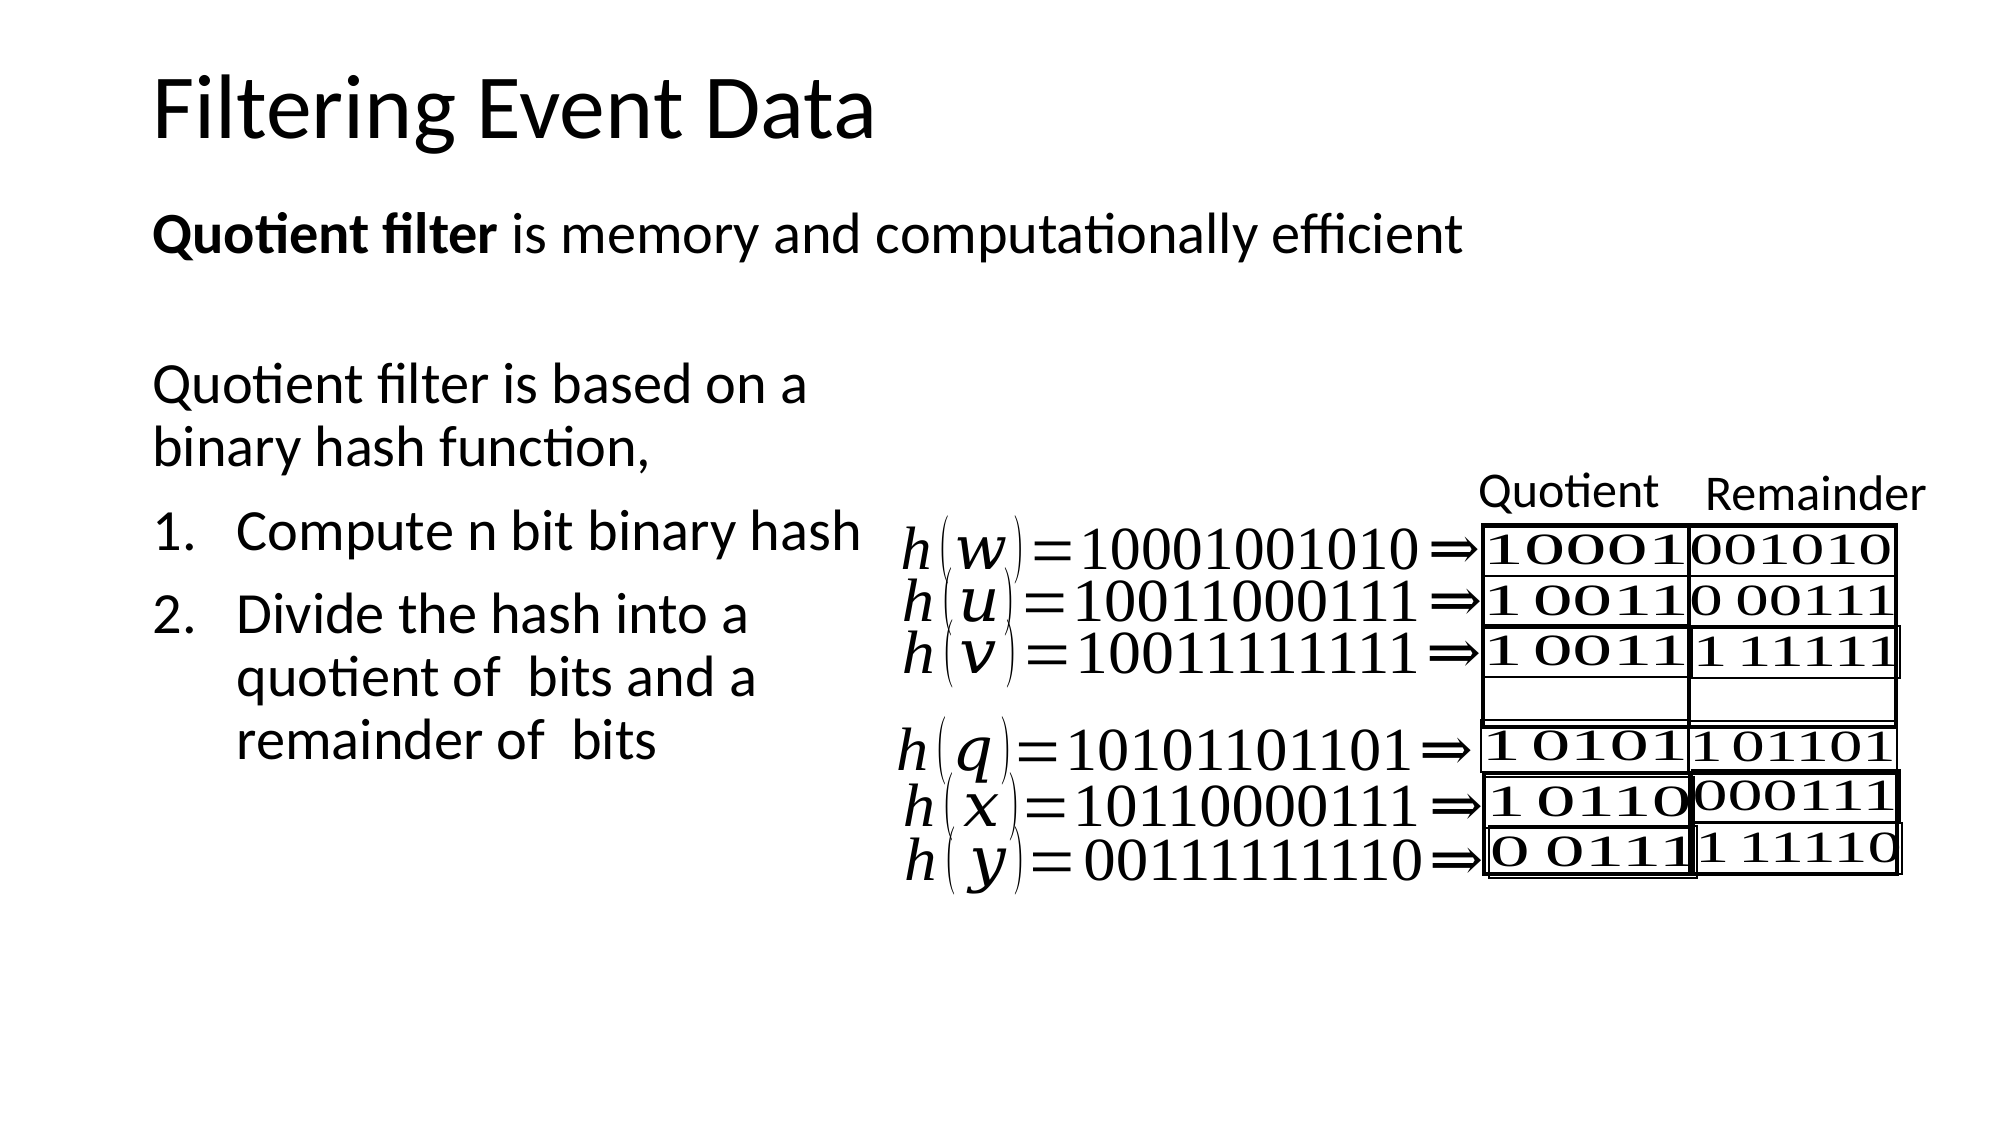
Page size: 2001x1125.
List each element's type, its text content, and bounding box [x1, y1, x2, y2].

text_box [1483, 577, 1687, 624]
text_box [1689, 577, 1896, 625]
text_box [1483, 526, 1687, 575]
text_box Filtering Event Data [137, 0, 1863, 218]
text_box [1689, 829, 1693, 865]
text_box [1695, 824, 1898, 873]
text_box [1693, 774, 1898, 821]
text_box [1689, 528, 1896, 575]
list Quotient filter is memory and computationally efficient [137, 218, 1863, 303]
text_box [1690, 722, 1896, 728]
text_box [1482, 721, 1687, 728]
text_box Quotient [1448, 449, 1690, 525]
text_box [1693, 629, 1897, 677]
text_box Remainder [1689, 452, 1943, 528]
text_box [1483, 629, 1688, 676]
text_box [1483, 773, 1689, 875]
text_box [1688, 678, 1897, 720]
text_box [1482, 678, 1688, 719]
